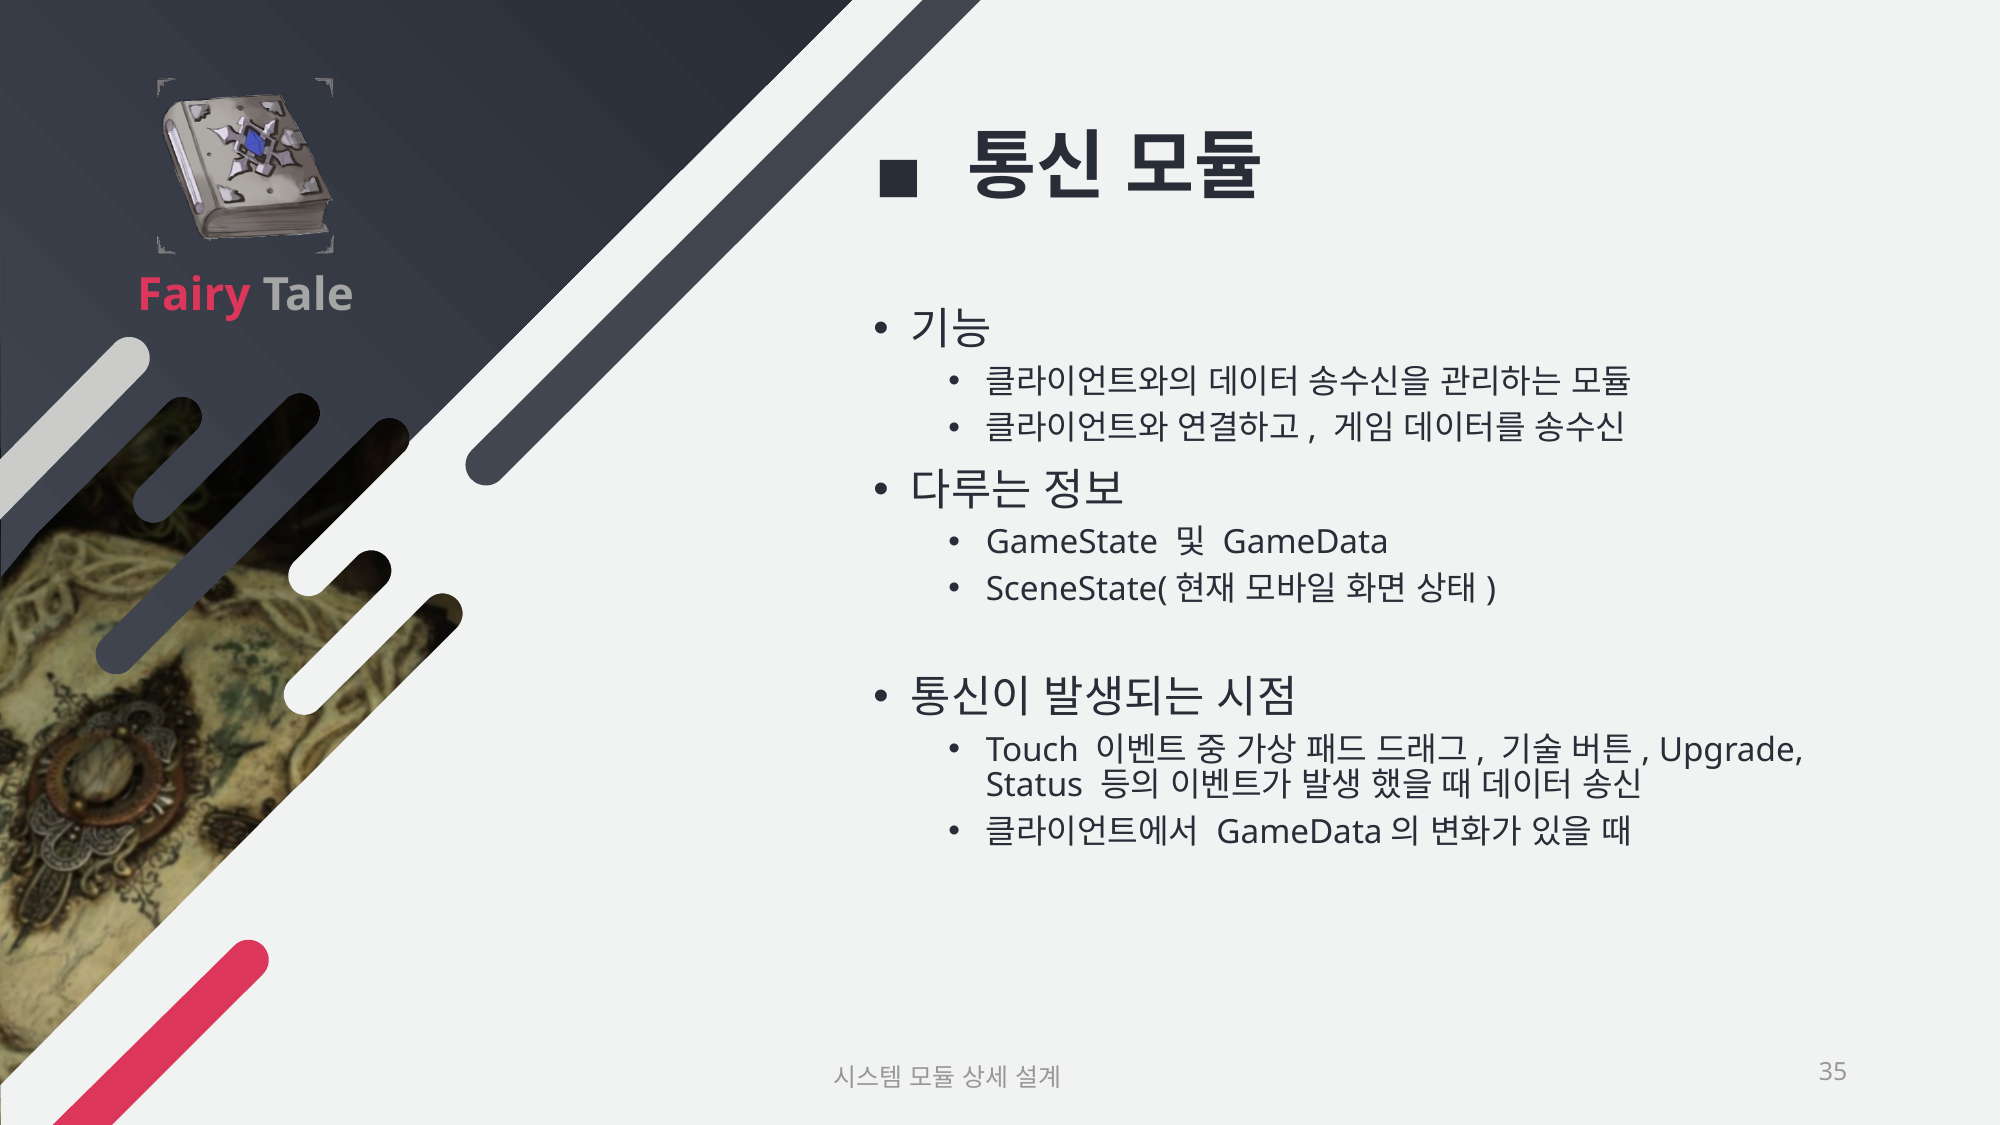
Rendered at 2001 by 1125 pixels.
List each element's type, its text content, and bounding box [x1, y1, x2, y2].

list 기능 클라이언트와의 데이터 송수신을 관리하는 모듈 클라이언트와 연결하고, 게임 데이터를 송수신 다루는 정보 GameState 및 GameData SceneState(현재 모바일 화면 상태) 통신이 발생되는 시점 Touch 이벤트 중 가상 패드 드래그, 기술 버튼, Upgrade, Status 등의 이벤트가 발생 했을 때 데이터 송신 클라이언트에서 GameData의 변화가 있을 때 [858, 299, 1883, 1014]
title 통신 모듈 [858, 59, 1883, 278]
picture [0, 393, 462, 1084]
text_box Fairy Tale [117, 256, 374, 328]
picture [154, 74, 337, 258]
footer 시스템 모듈 상세 설계 [469, 1046, 1427, 1107]
slide_number ‹#› [1667, 1042, 1863, 1103]
